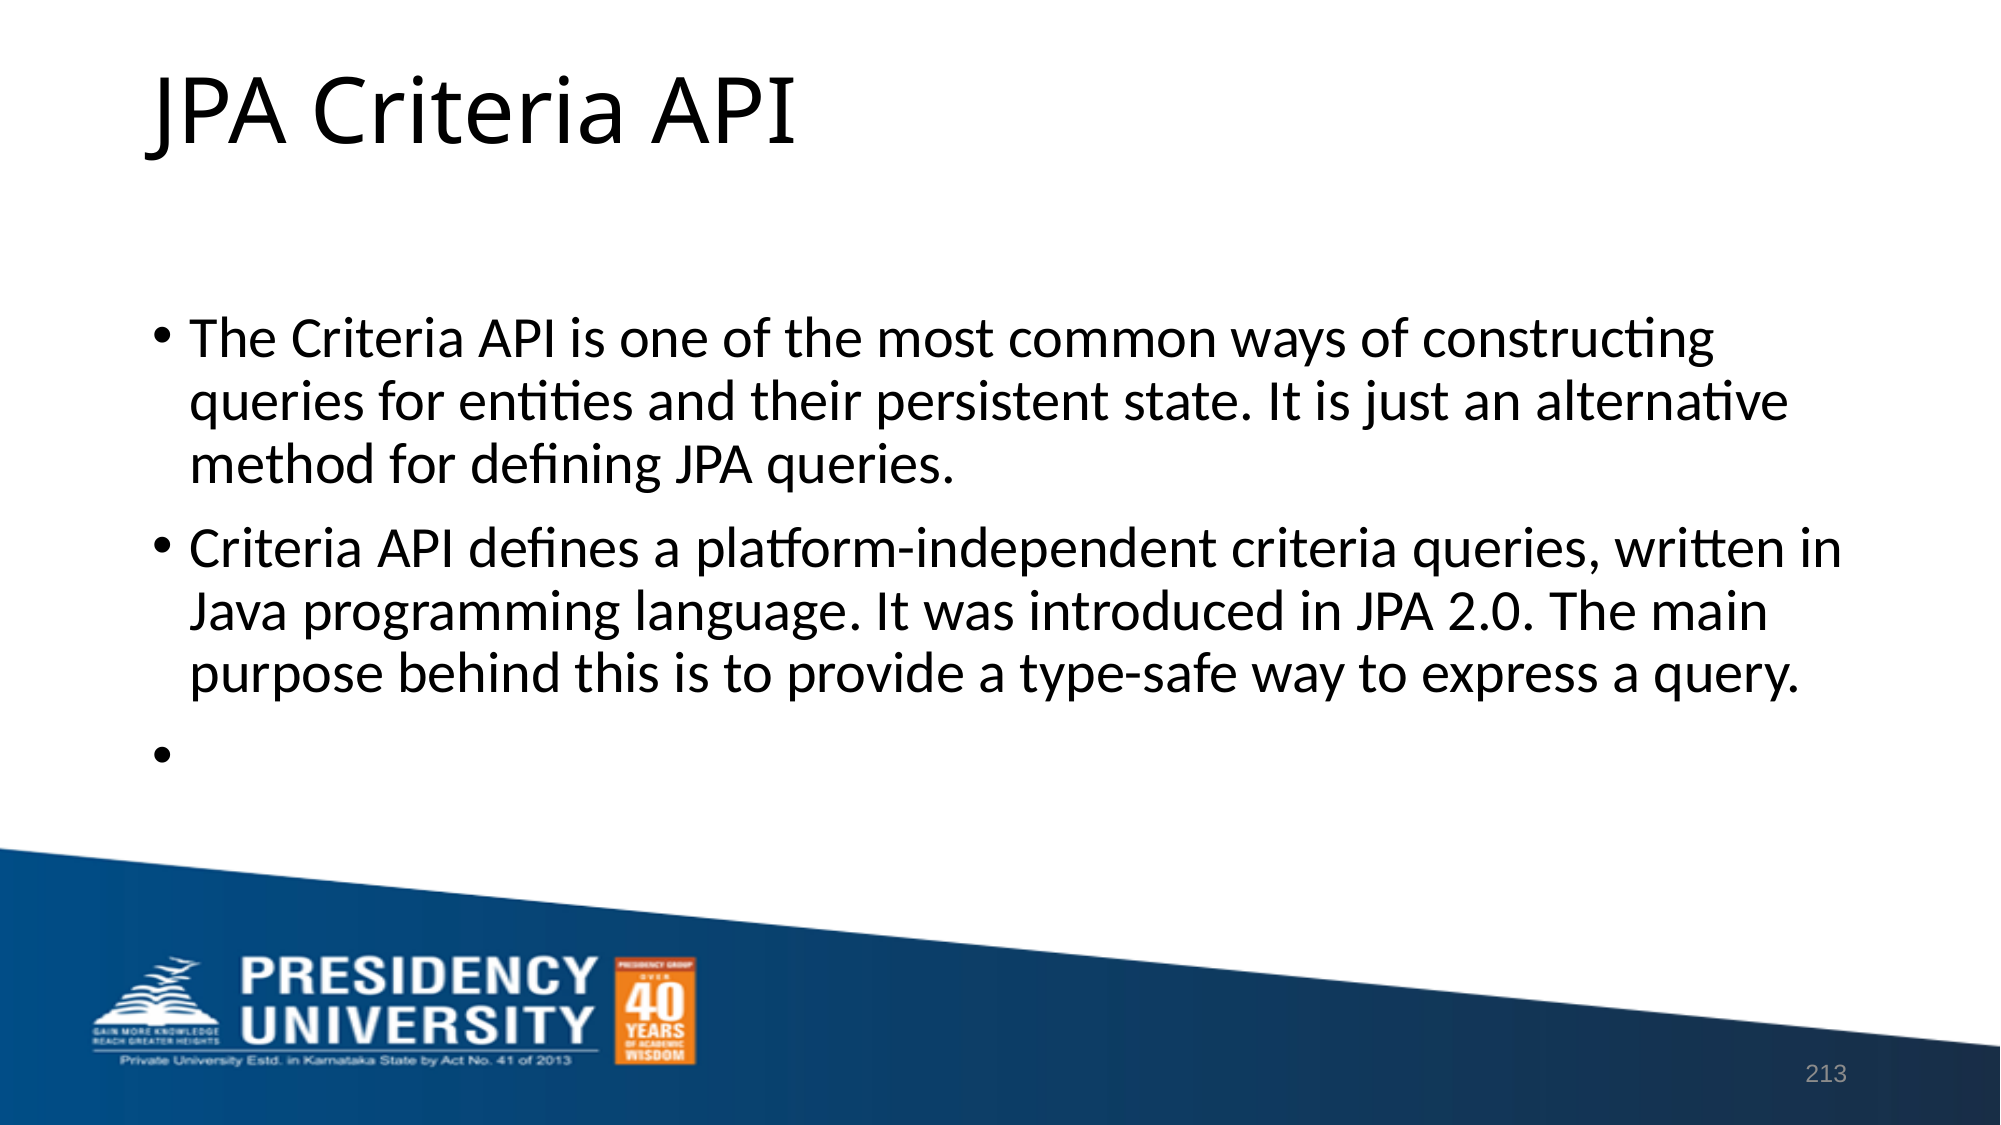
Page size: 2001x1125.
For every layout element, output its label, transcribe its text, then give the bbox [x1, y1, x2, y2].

title JPA Criteria API [137, 59, 1863, 278]
picture [0, 845, 2000, 1125]
list The Criteria API is one of the most common ways of constructing queries for entities and their persistent state. It is just an alternative method for defining JPA queries. Criteria API defines a platform-independent criteria queries, written in Java programming language. It was introduced in JPA 2.0. The main purpose behind this is to provide a type-safe way to express a query. [137, 299, 1863, 1014]
slide_number 213 [1412, 1042, 1863, 1103]
